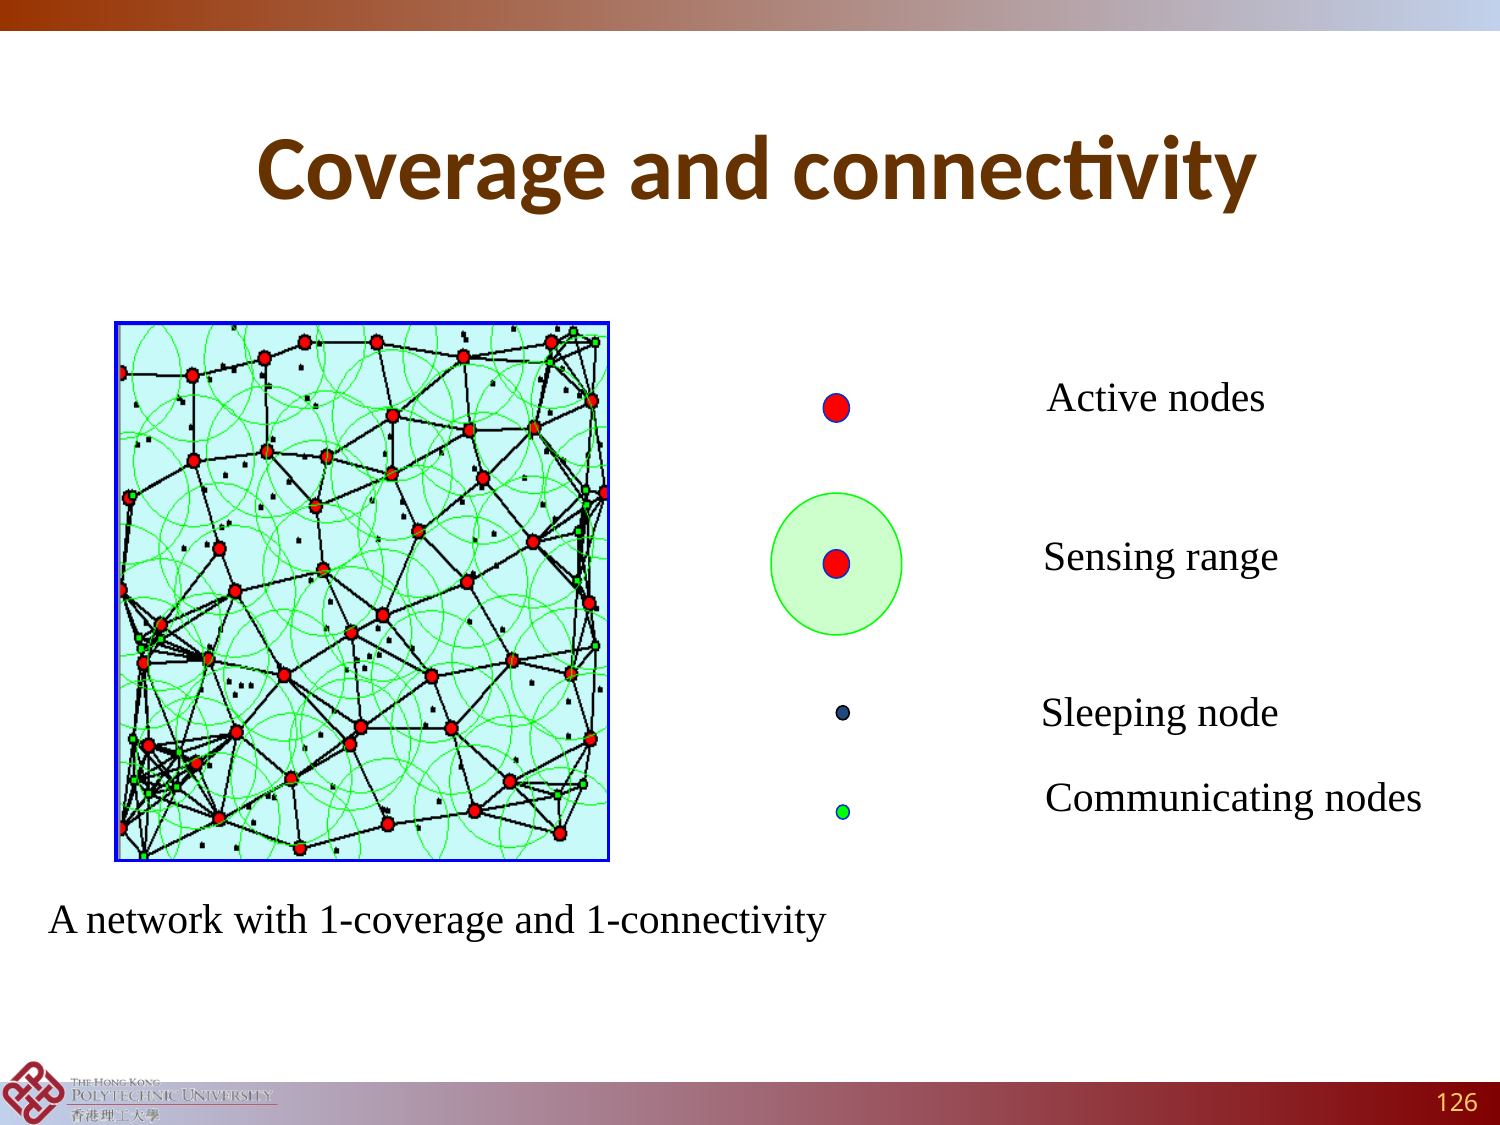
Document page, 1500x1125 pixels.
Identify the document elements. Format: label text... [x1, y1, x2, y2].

picture [0, 1061, 278, 1125]
title Coverage and connectivity [37, 99, 1500, 225]
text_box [0, 324, 1438, 950]
